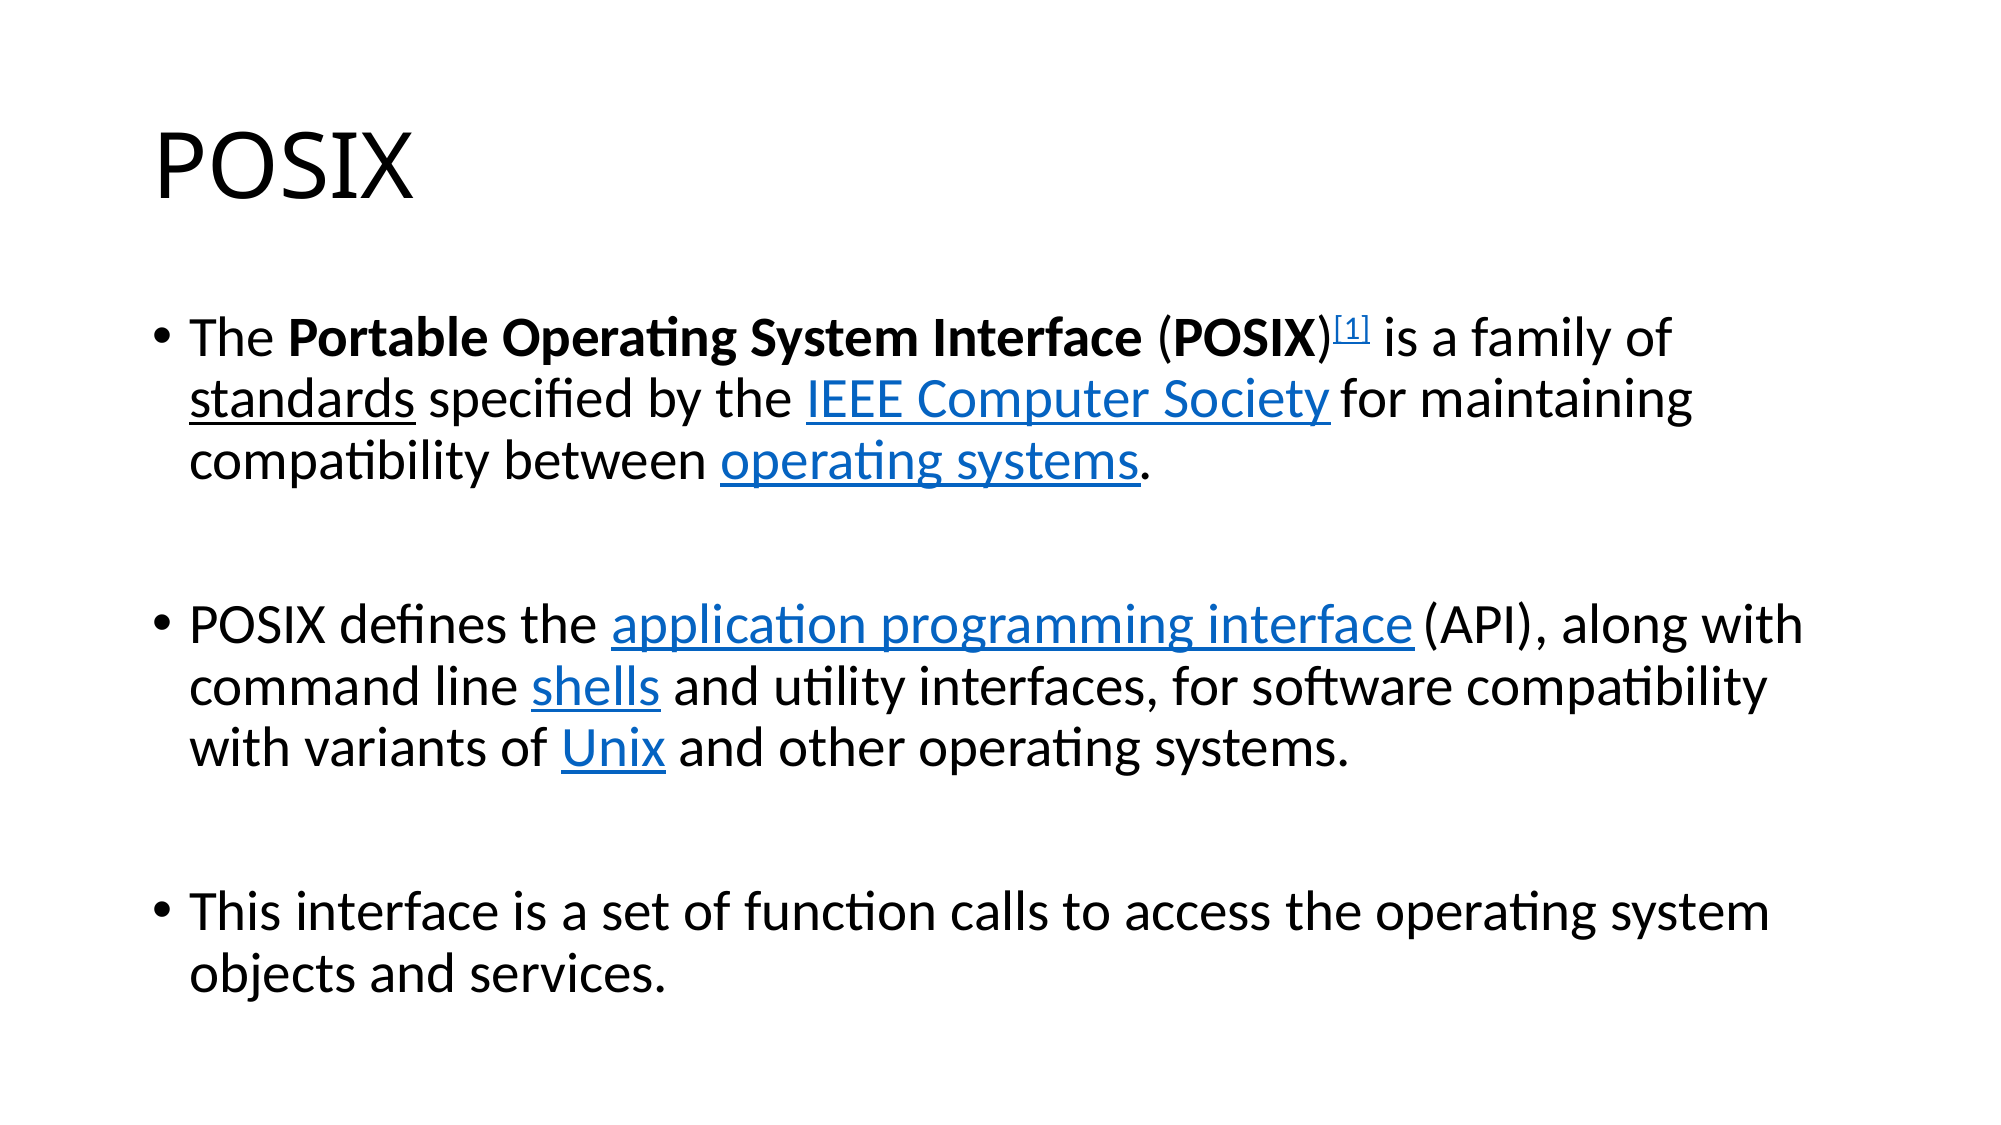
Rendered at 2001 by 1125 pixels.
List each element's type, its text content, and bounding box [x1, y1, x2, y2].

title POSIX [137, 59, 1863, 278]
list The Portable Operating System Interface (POSIX)[1] is a family of standards specified by the IEEE Computer Society for maintaining compatibility between operating systems. POSIX defines the application programming interface (API), along with command line shells and utility interfaces, for software compatibility with variants of Unix and other operating systems. This interface is a set of function calls to access the operating system objects and services. [137, 299, 1863, 1014]
